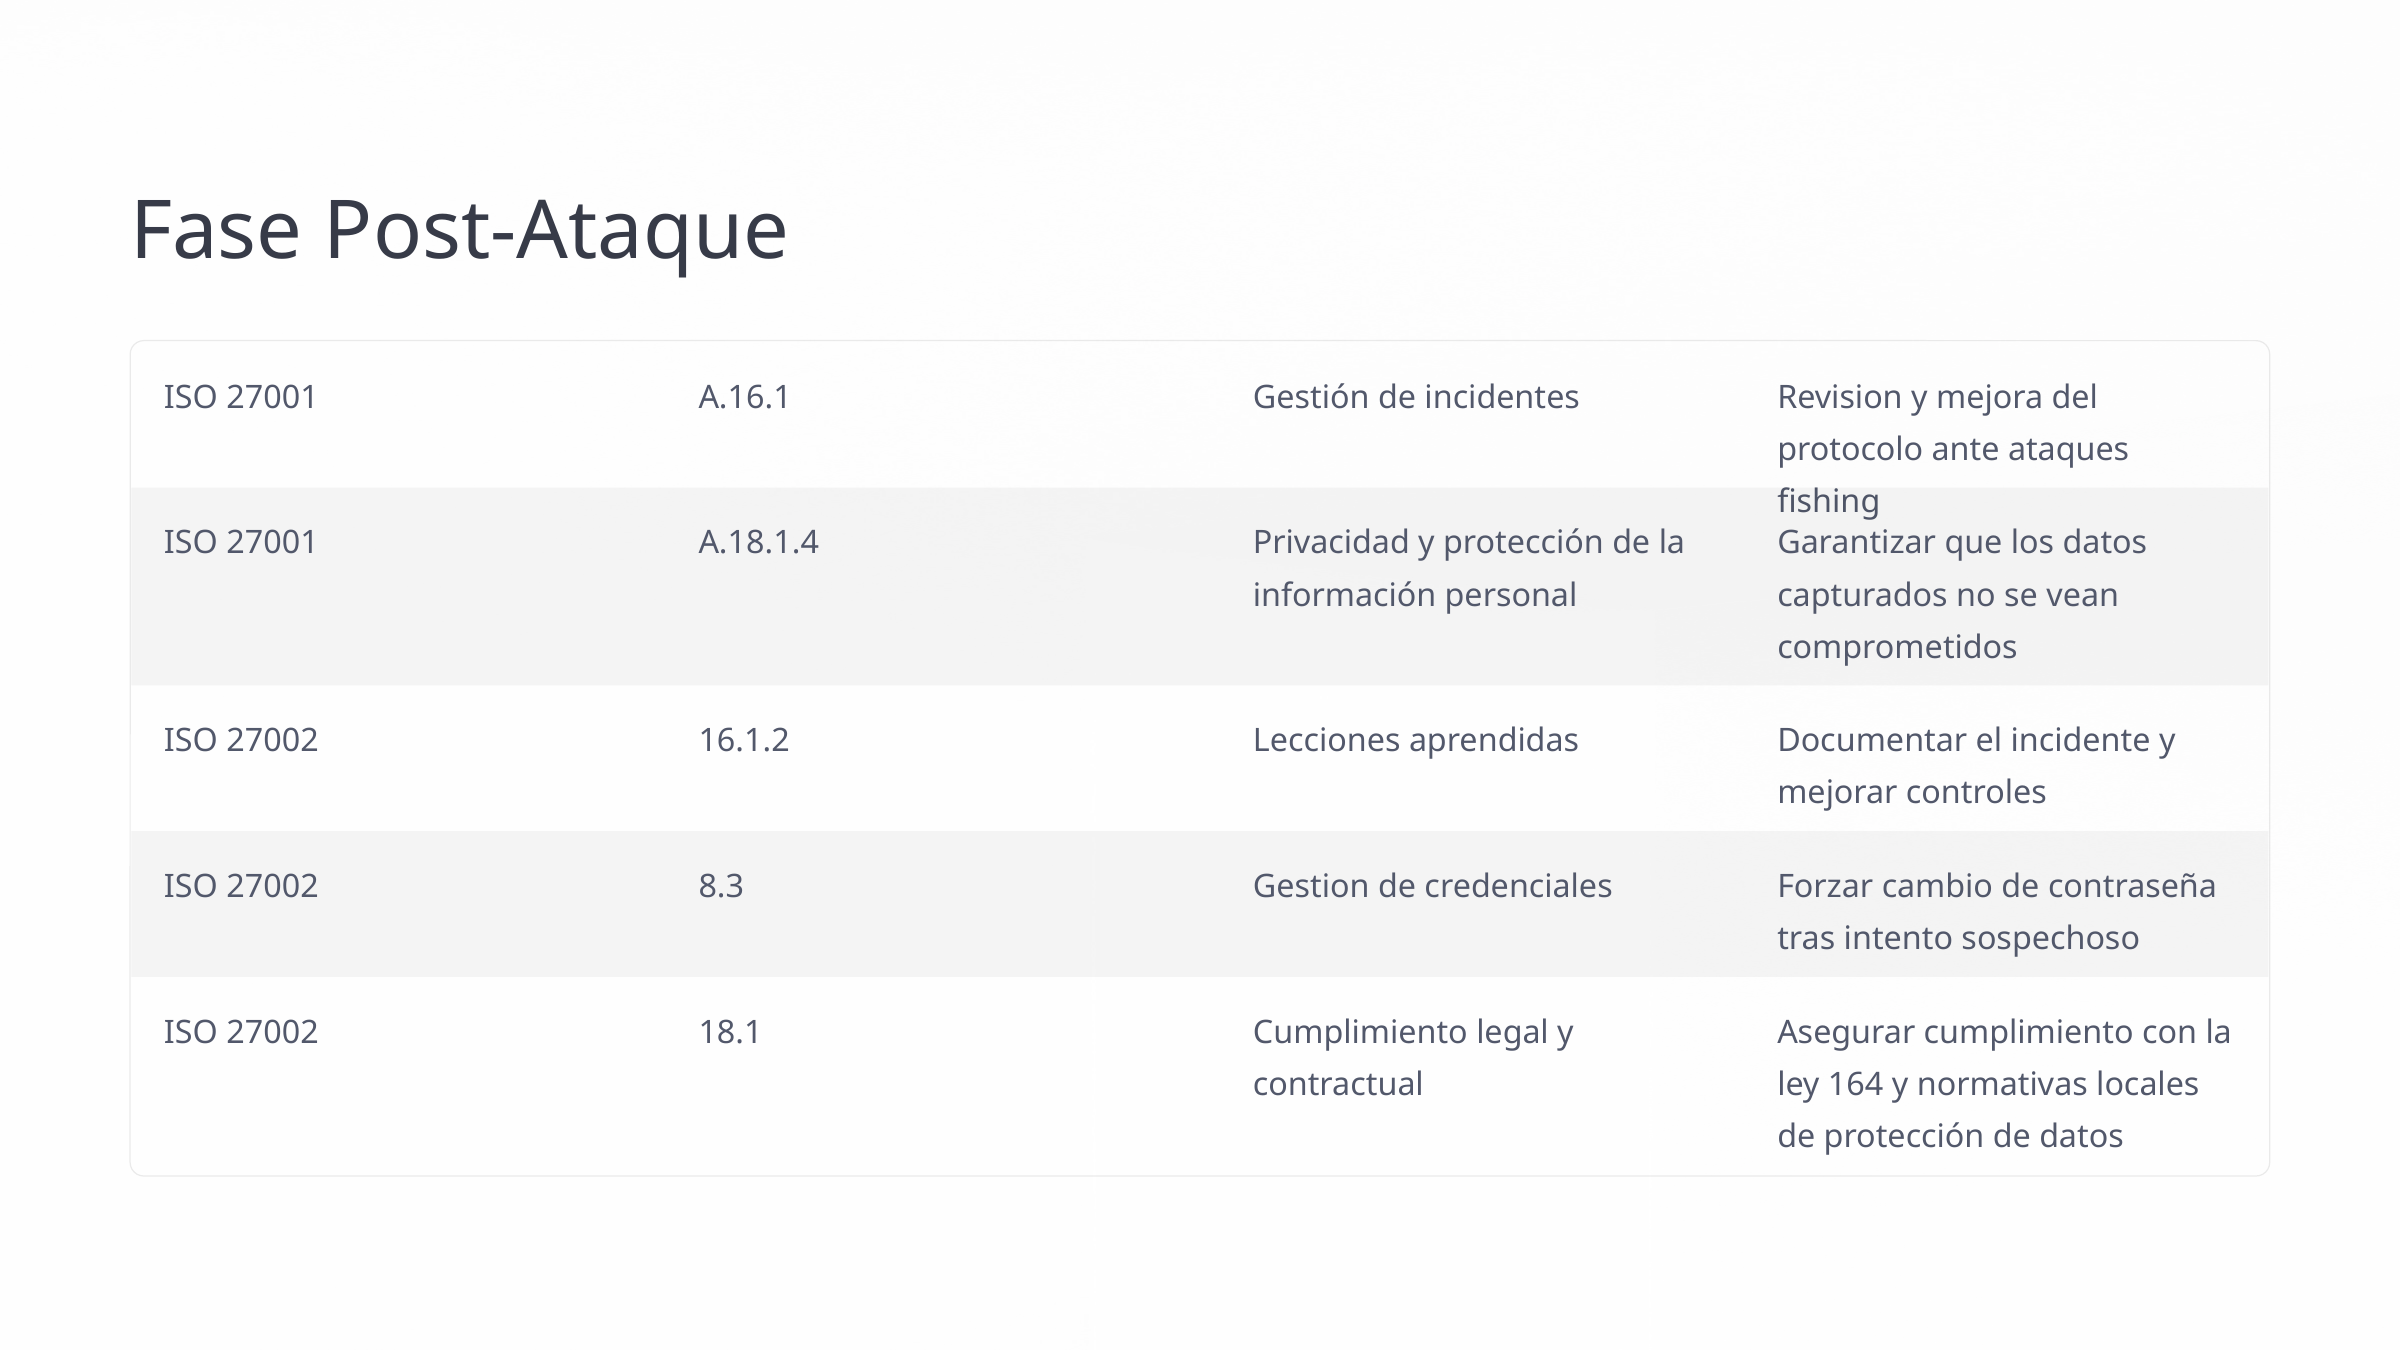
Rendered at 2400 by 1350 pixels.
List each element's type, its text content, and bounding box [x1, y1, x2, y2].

text_box [131, 976, 2269, 1175]
text_box ISO 27002 [163, 706, 633, 759]
text_box ISO 27002 [163, 997, 633, 1050]
text_box 16.1.2 [698, 706, 1187, 759]
text_box 8.3 [698, 851, 1187, 905]
text_box Garantizar que los datos capturados no se vean comprometidos [1777, 508, 2236, 665]
text_box [131, 685, 2269, 831]
text_box ISO 27002 [163, 851, 633, 905]
text_box Lecciones aprendidas [1252, 706, 1711, 759]
text_box Gestion de credenciales [1252, 851, 1711, 905]
text_box Cumplimiento legal y contractual [1252, 997, 1711, 1102]
text_box [131, 831, 2269, 976]
text_box A.16.1 [698, 362, 1187, 415]
text_box Privacidad y protección de la información personal [1252, 508, 1711, 613]
text_box ISO 27001 [163, 362, 633, 415]
text_box Forzar cambio de contraseña tras intento sospechoso [1777, 851, 2236, 957]
text_box 18.1 [698, 997, 1187, 1050]
text_box [131, 341, 2269, 487]
text_box [131, 487, 2269, 685]
text_box Asegurar cumplimiento con la ley 164 y normativas locales de protección de datos [1777, 997, 2236, 1154]
text_box Gestión de incidentes [1252, 362, 1711, 415]
text_box ISO 27001 [163, 508, 633, 561]
text_box A.18.1.4 [698, 508, 1187, 561]
text_box Fase Post-Ataque [130, 173, 945, 276]
text_box Revision y mejora del protocolo ante ataques fishing [1777, 362, 2236, 467]
text_box Documentar el incidente y mejorar controles [1777, 706, 2236, 811]
